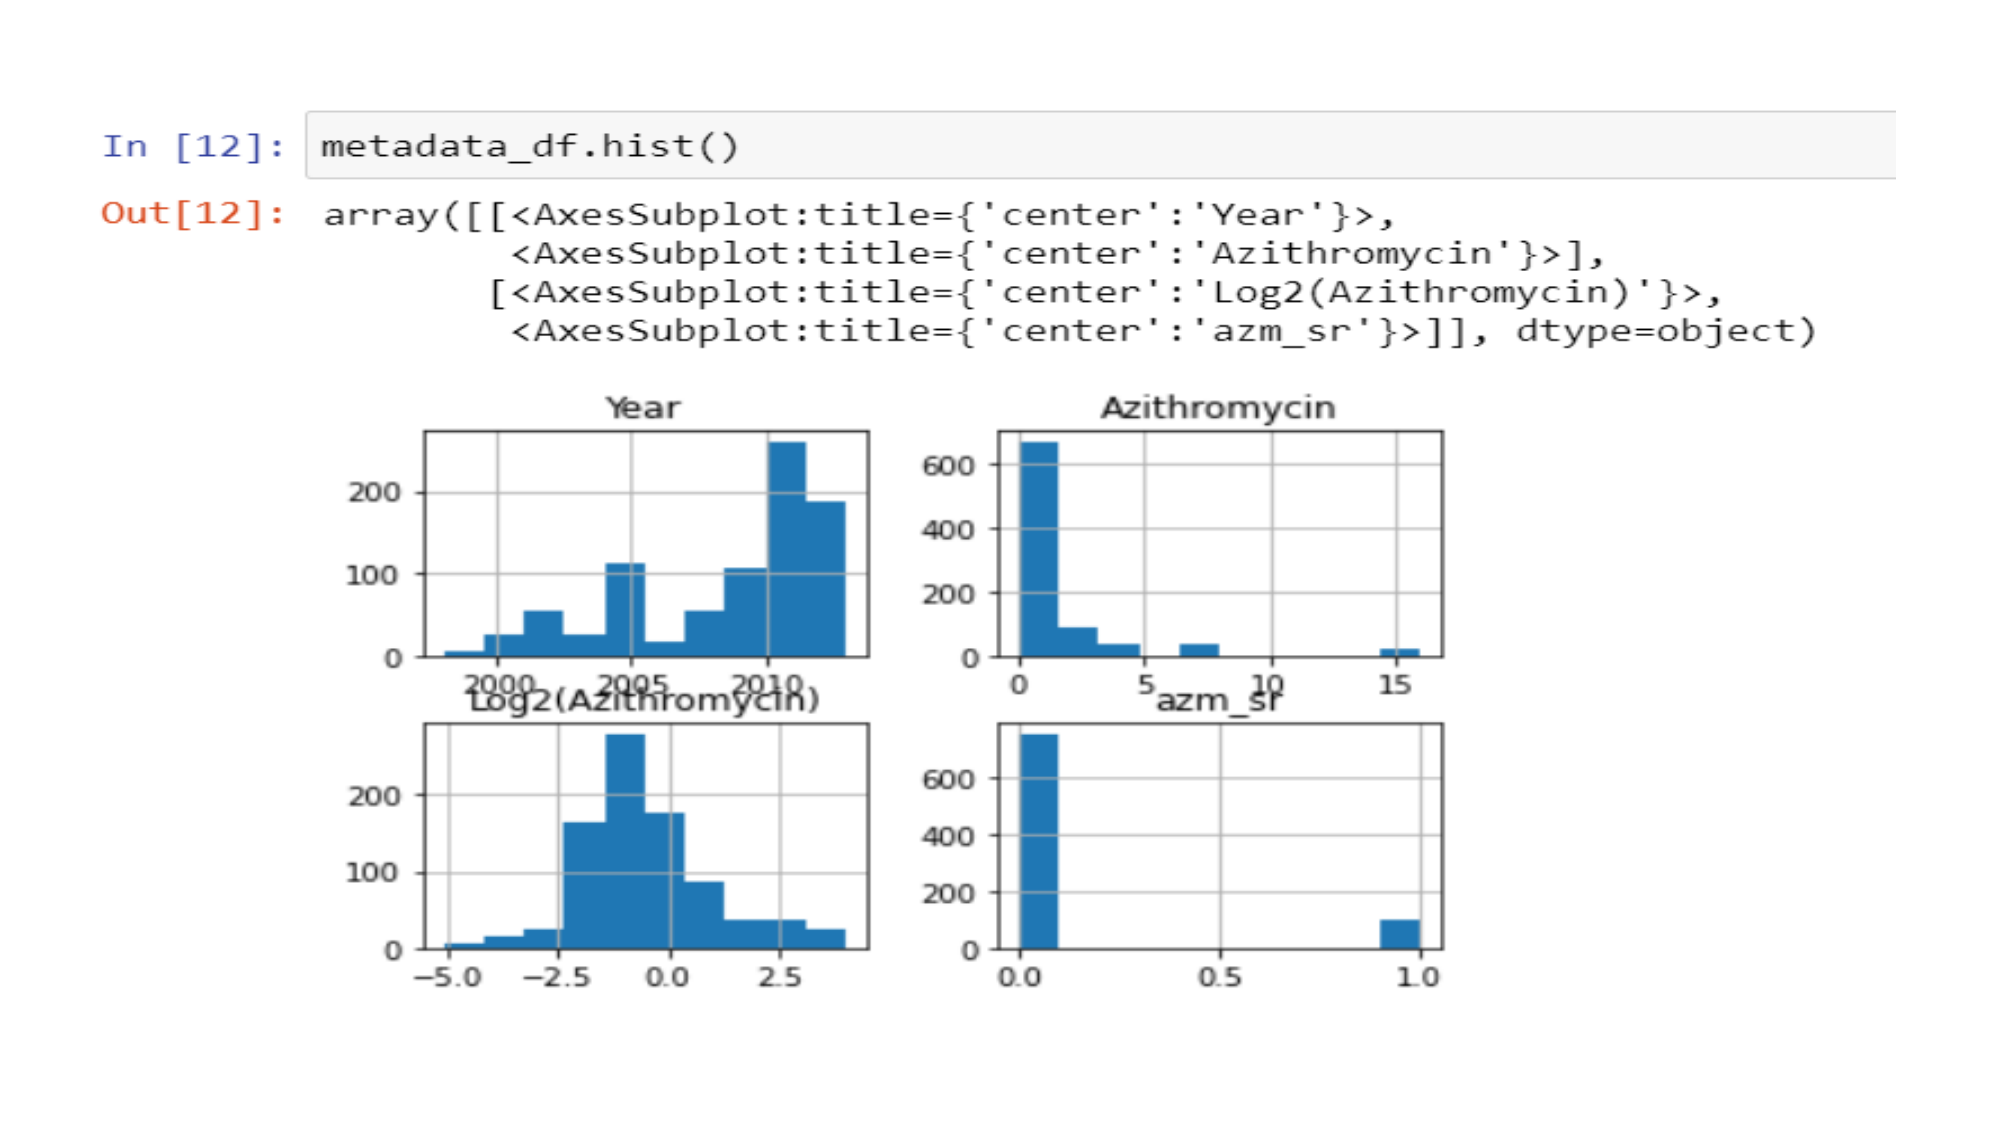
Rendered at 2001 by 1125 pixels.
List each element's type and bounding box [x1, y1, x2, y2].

picture [58, 96, 1896, 1032]
